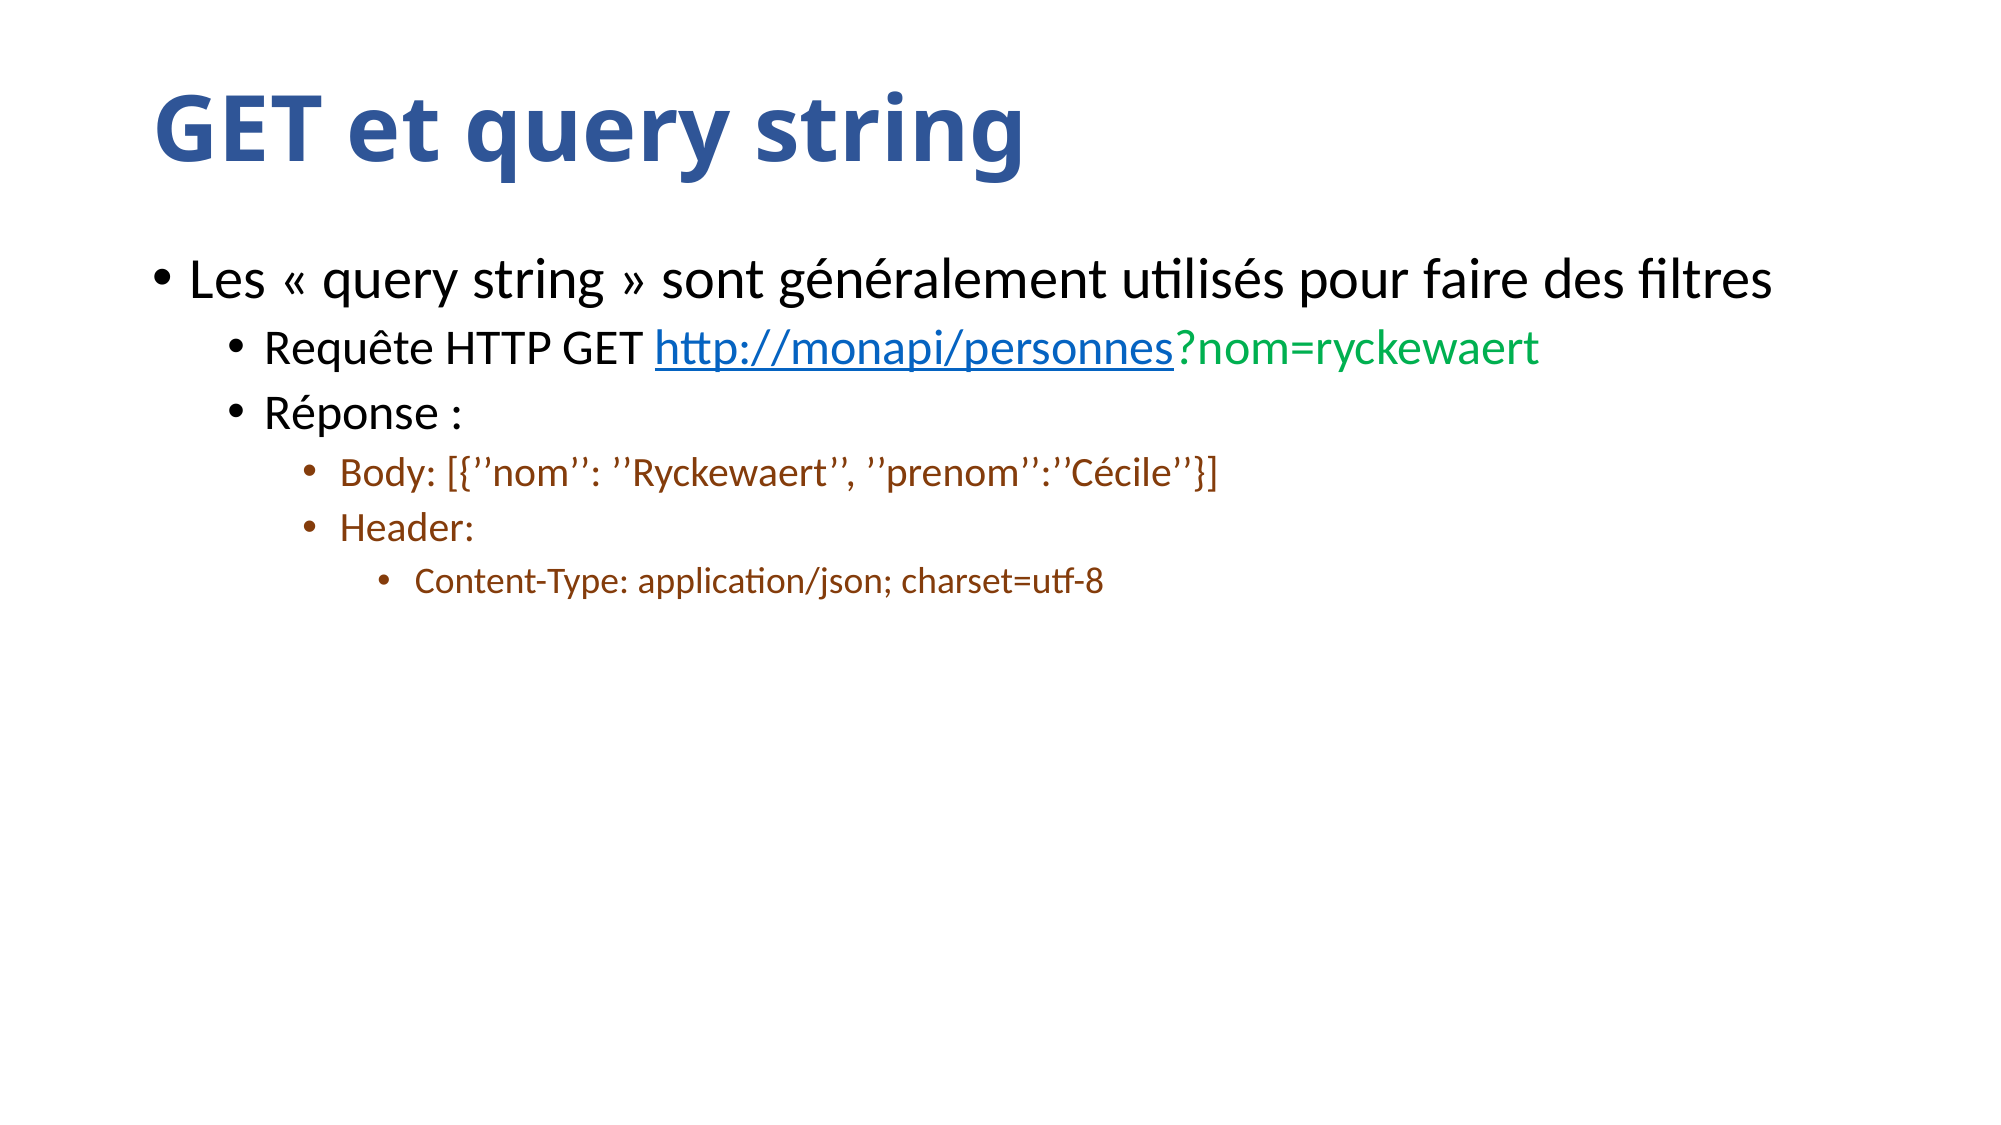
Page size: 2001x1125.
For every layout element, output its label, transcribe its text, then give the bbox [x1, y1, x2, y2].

list Les « query string » sont généralement utilisés pour faire des filtres Requête HTTP GET http://monapi/personnes?nom=ryckewaert Réponse : Body: [{’’nom’’: ’’Ryckewaert’’, ’’prenom’’:’’Cécile’’}] Header: Content-Type: application/json; charset=utf-8 [137, 240, 1863, 1099]
title GET et query string [137, 23, 1863, 240]
